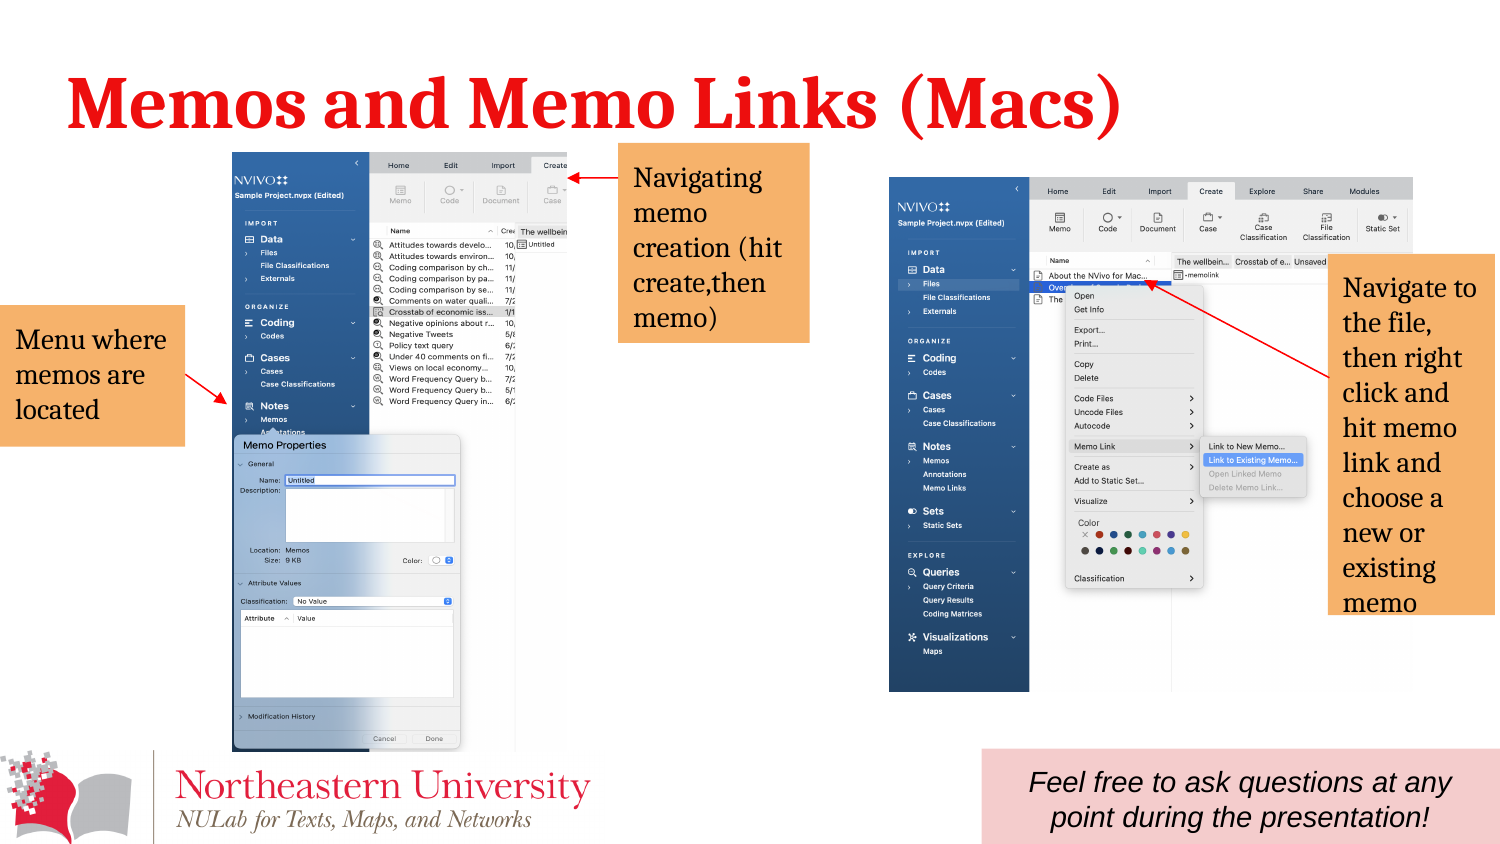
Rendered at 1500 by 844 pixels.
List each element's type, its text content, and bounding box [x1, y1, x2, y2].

picture [889, 177, 1413, 692]
text_box Navigating memo creation (hit create,then memo) [618, 142, 810, 343]
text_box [1143, 279, 1330, 378]
text_box Menu where memos are located [0, 305, 186, 447]
text_box Navigate to the file, then right click and hit memo link and choose a new or existing memo [1418, 253, 1495, 616]
title Memos and Memo Links (Macs) [51, 38, 1449, 133]
picture [0, 151, 605, 844]
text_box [185, 373, 228, 405]
